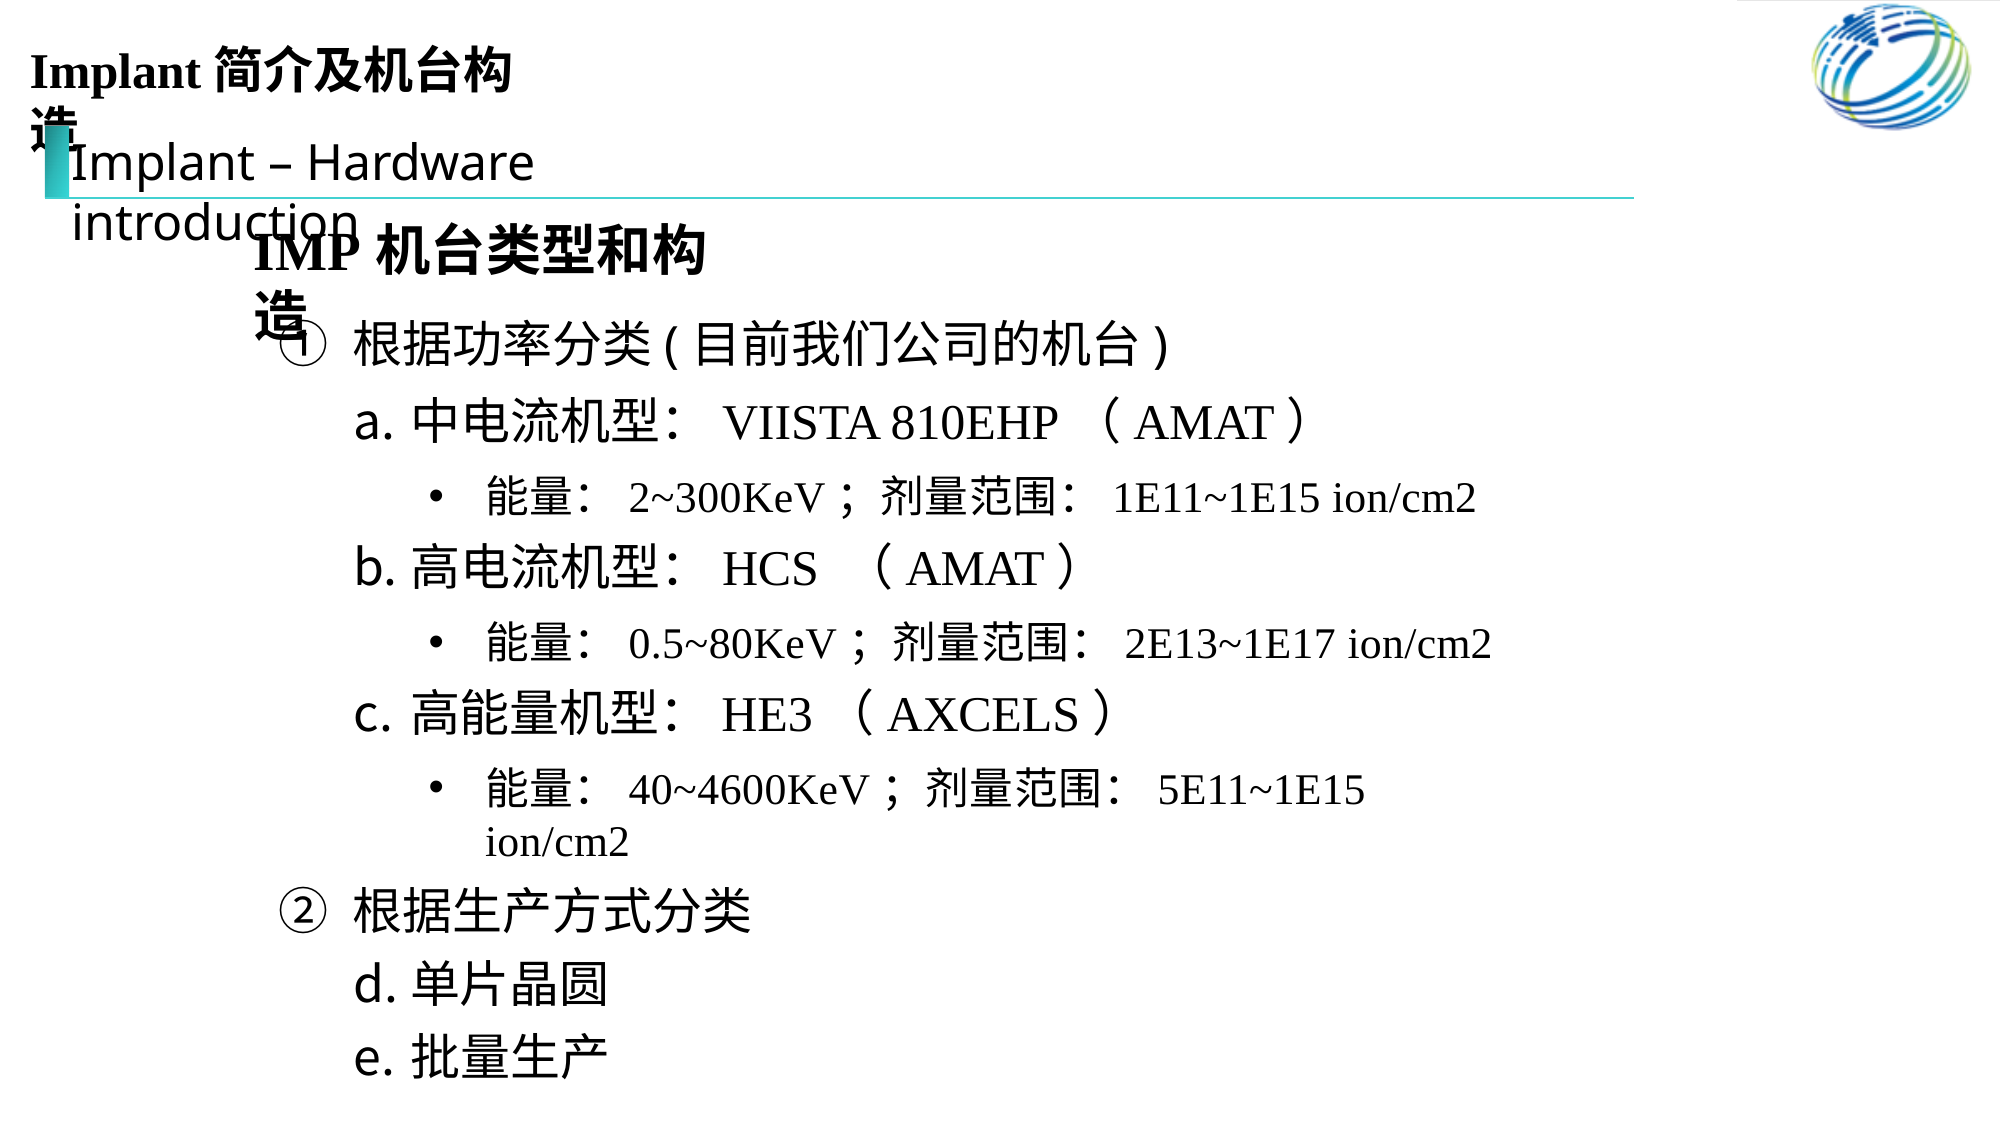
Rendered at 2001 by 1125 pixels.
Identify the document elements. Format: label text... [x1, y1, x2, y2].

picture [1737, 0, 2000, 151]
text_box Implant – Hardware introduction [69, 198, 809, 251]
text_box ① 根据功率分类(目前我们公司的机台) 中电流机型：VIISTA 810EHP（AMAT） 能量：2~300KeV；剂量范围：1E11~1E15 ion/cm2 高电流机型：HCS （AMAT） 能量：0.5~80KeV；剂量范围：2E13~1E17 ion/cm2 高能量机型：HE3（AXCELS） 能量：40~4600KeV；剂量范围：5E11~1E15 ion/cm2 ② 根据生产方式分类 单片晶圆 批量生产 [276, 293, 1495, 1086]
text_box Implant简介及机台构造 [27, 36, 556, 159]
text_box Implant – Hardware introduction [70, 128, 809, 197]
title IMP机台类型和构造 [251, 251, 755, 403]
text_box [44, 126, 70, 198]
